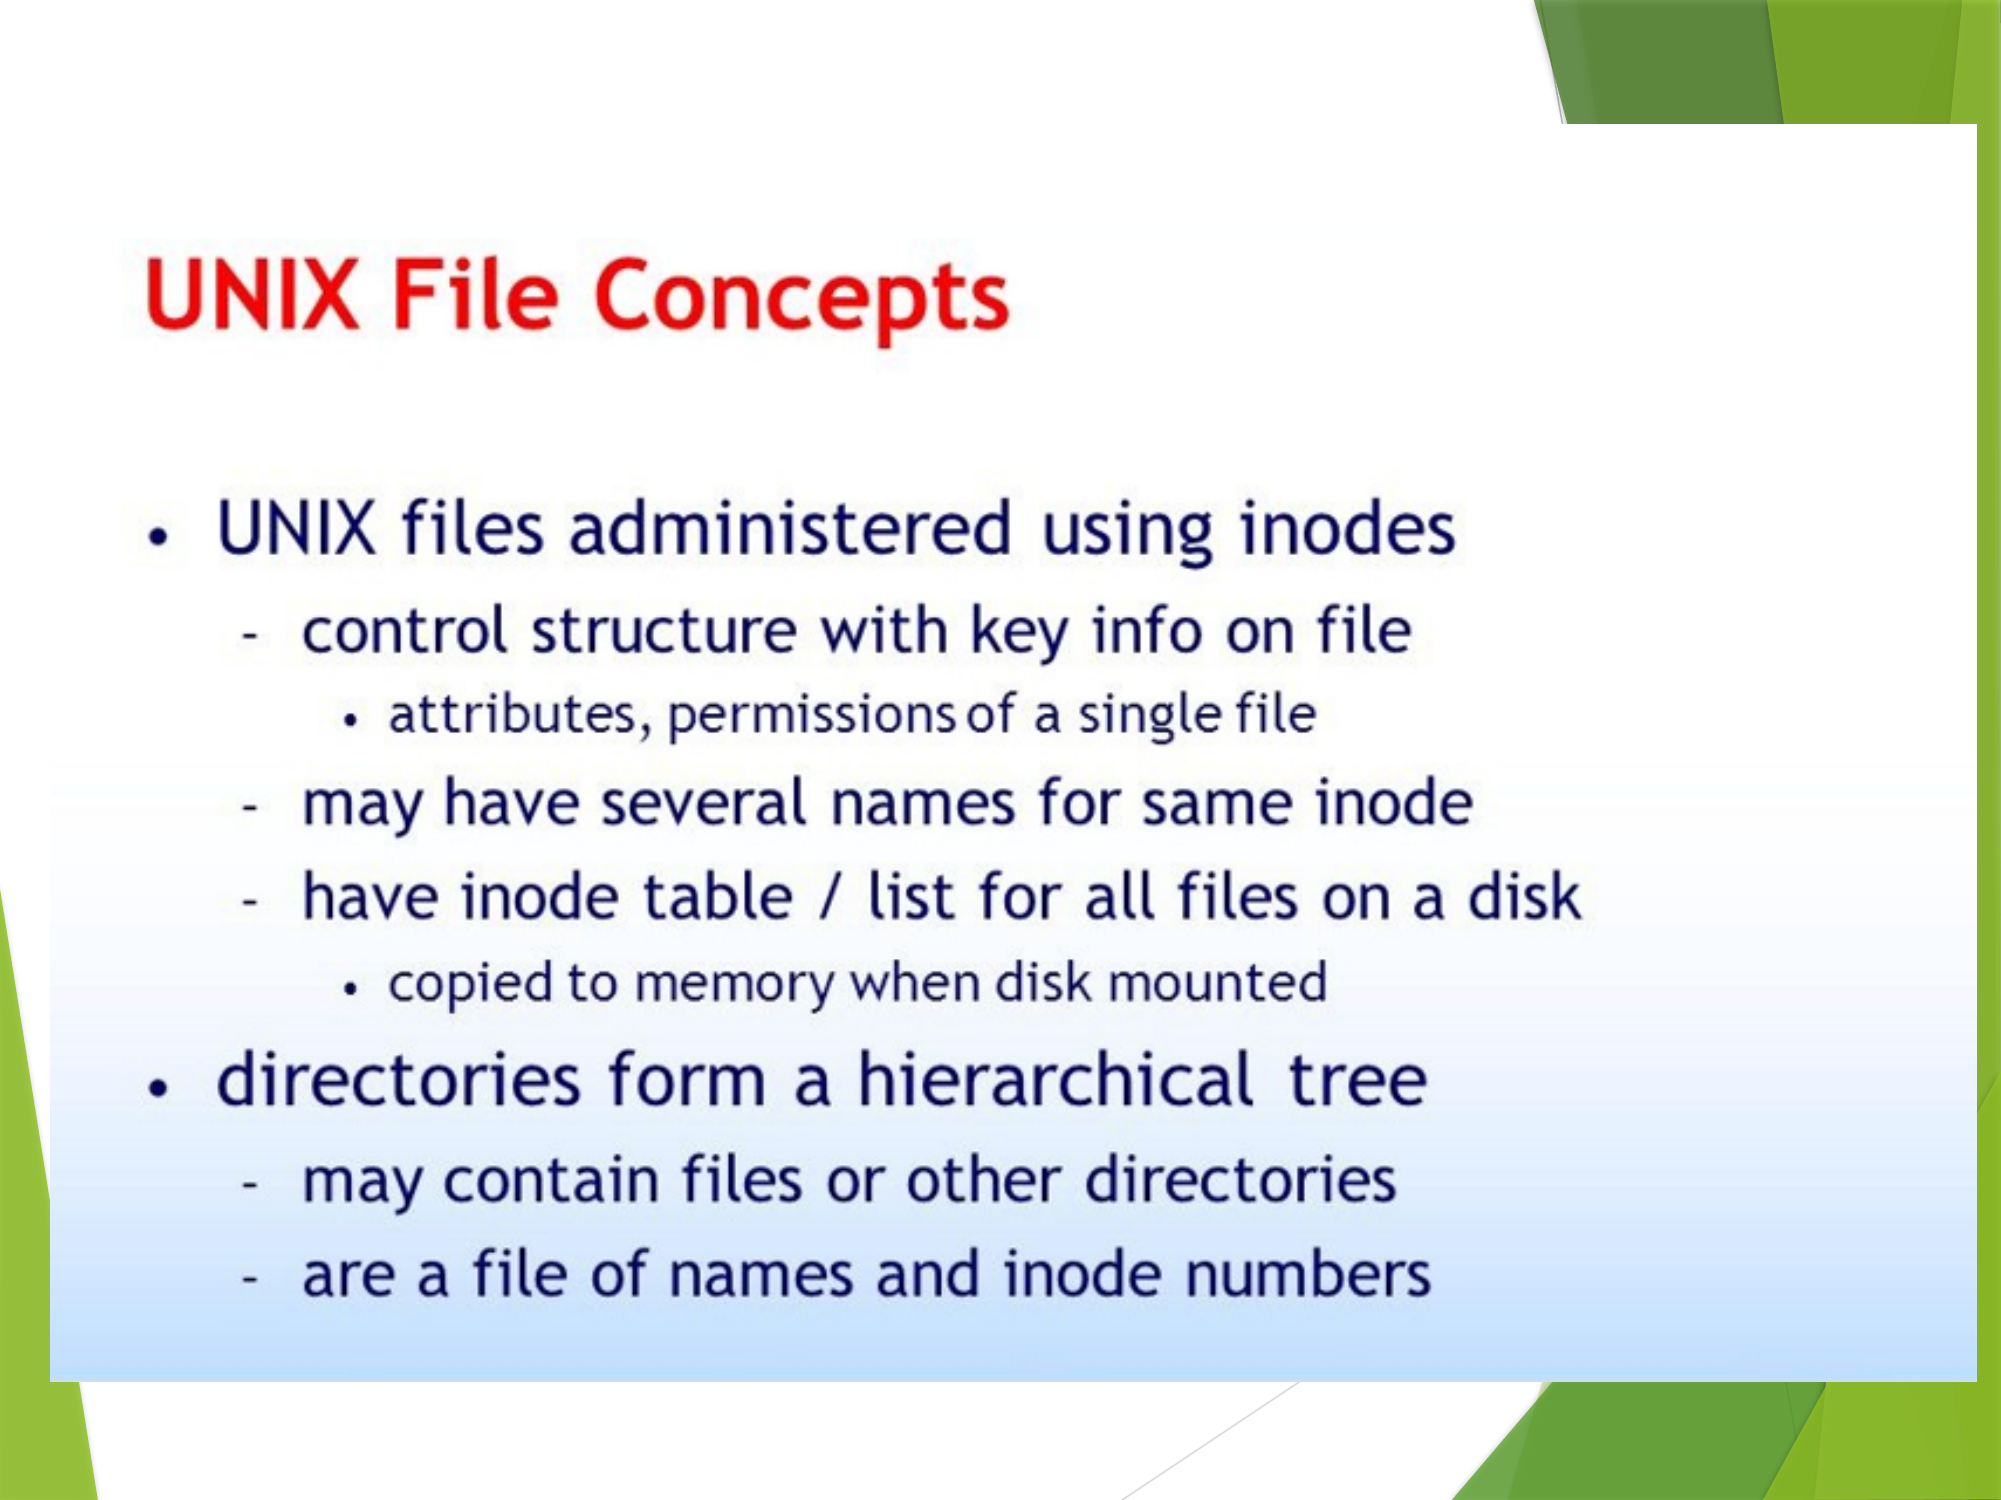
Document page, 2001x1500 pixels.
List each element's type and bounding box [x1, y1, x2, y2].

picture [49, 124, 1977, 1383]
